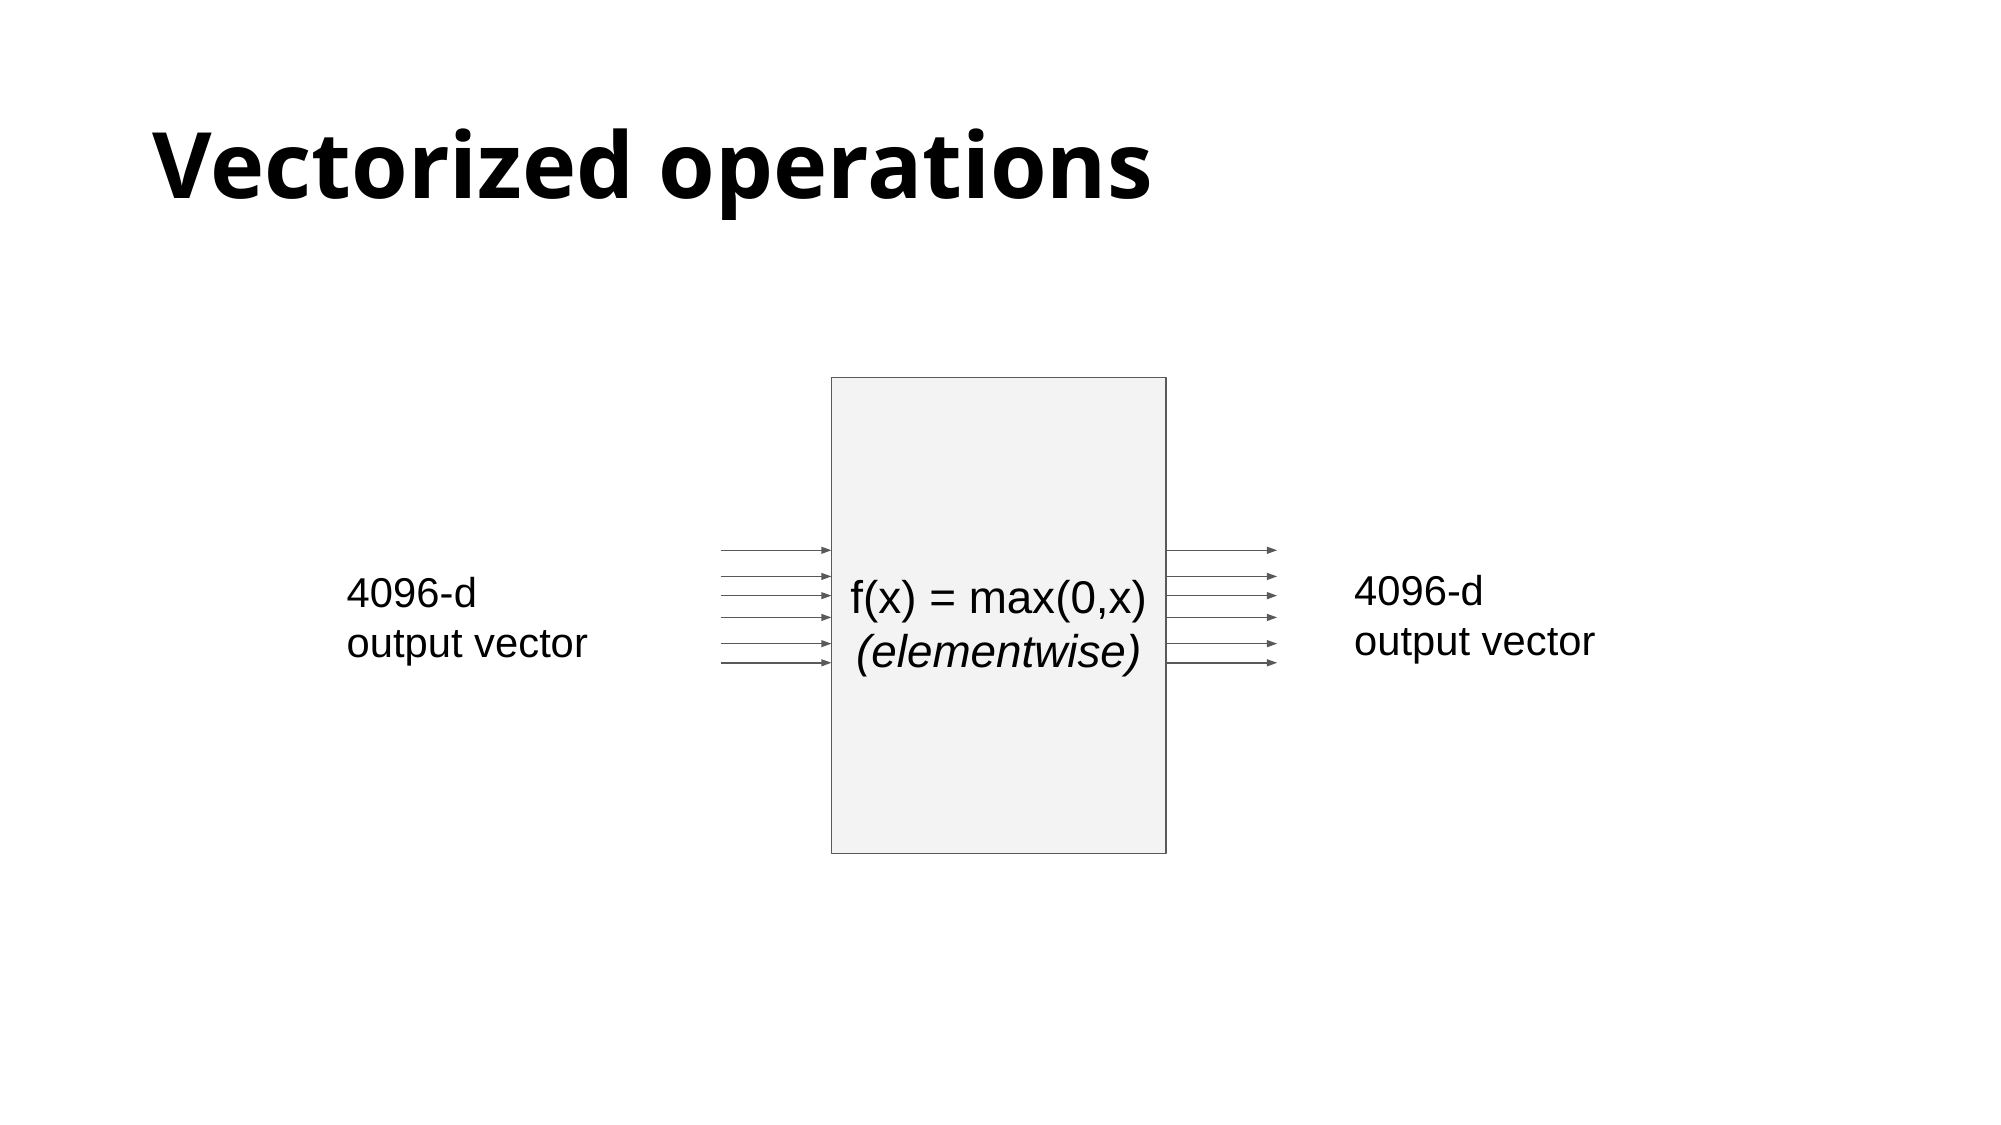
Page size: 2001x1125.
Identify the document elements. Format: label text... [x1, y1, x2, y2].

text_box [720, 377, 1675, 854]
text_box output vector [346, 612, 667, 675]
title Vectorized operations [137, 59, 1863, 278]
text_box 4096-d [346, 562, 489, 612]
